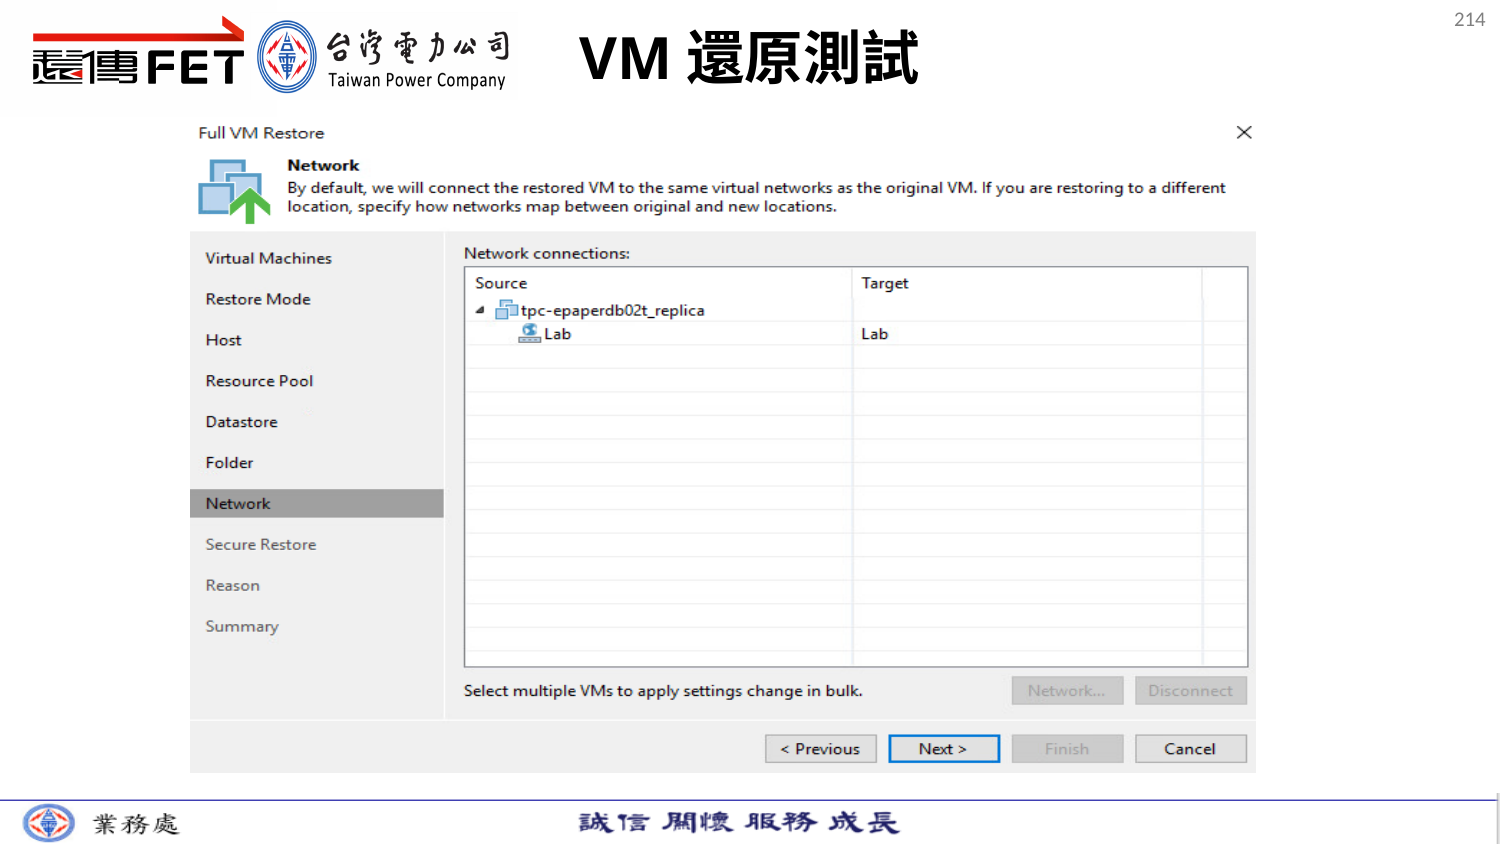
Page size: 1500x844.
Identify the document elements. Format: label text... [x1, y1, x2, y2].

picture [0, 793, 1500, 844]
picture [0, 0, 519, 117]
picture [190, 120, 1256, 773]
text_box VM還原測試 [527, 13, 973, 99]
